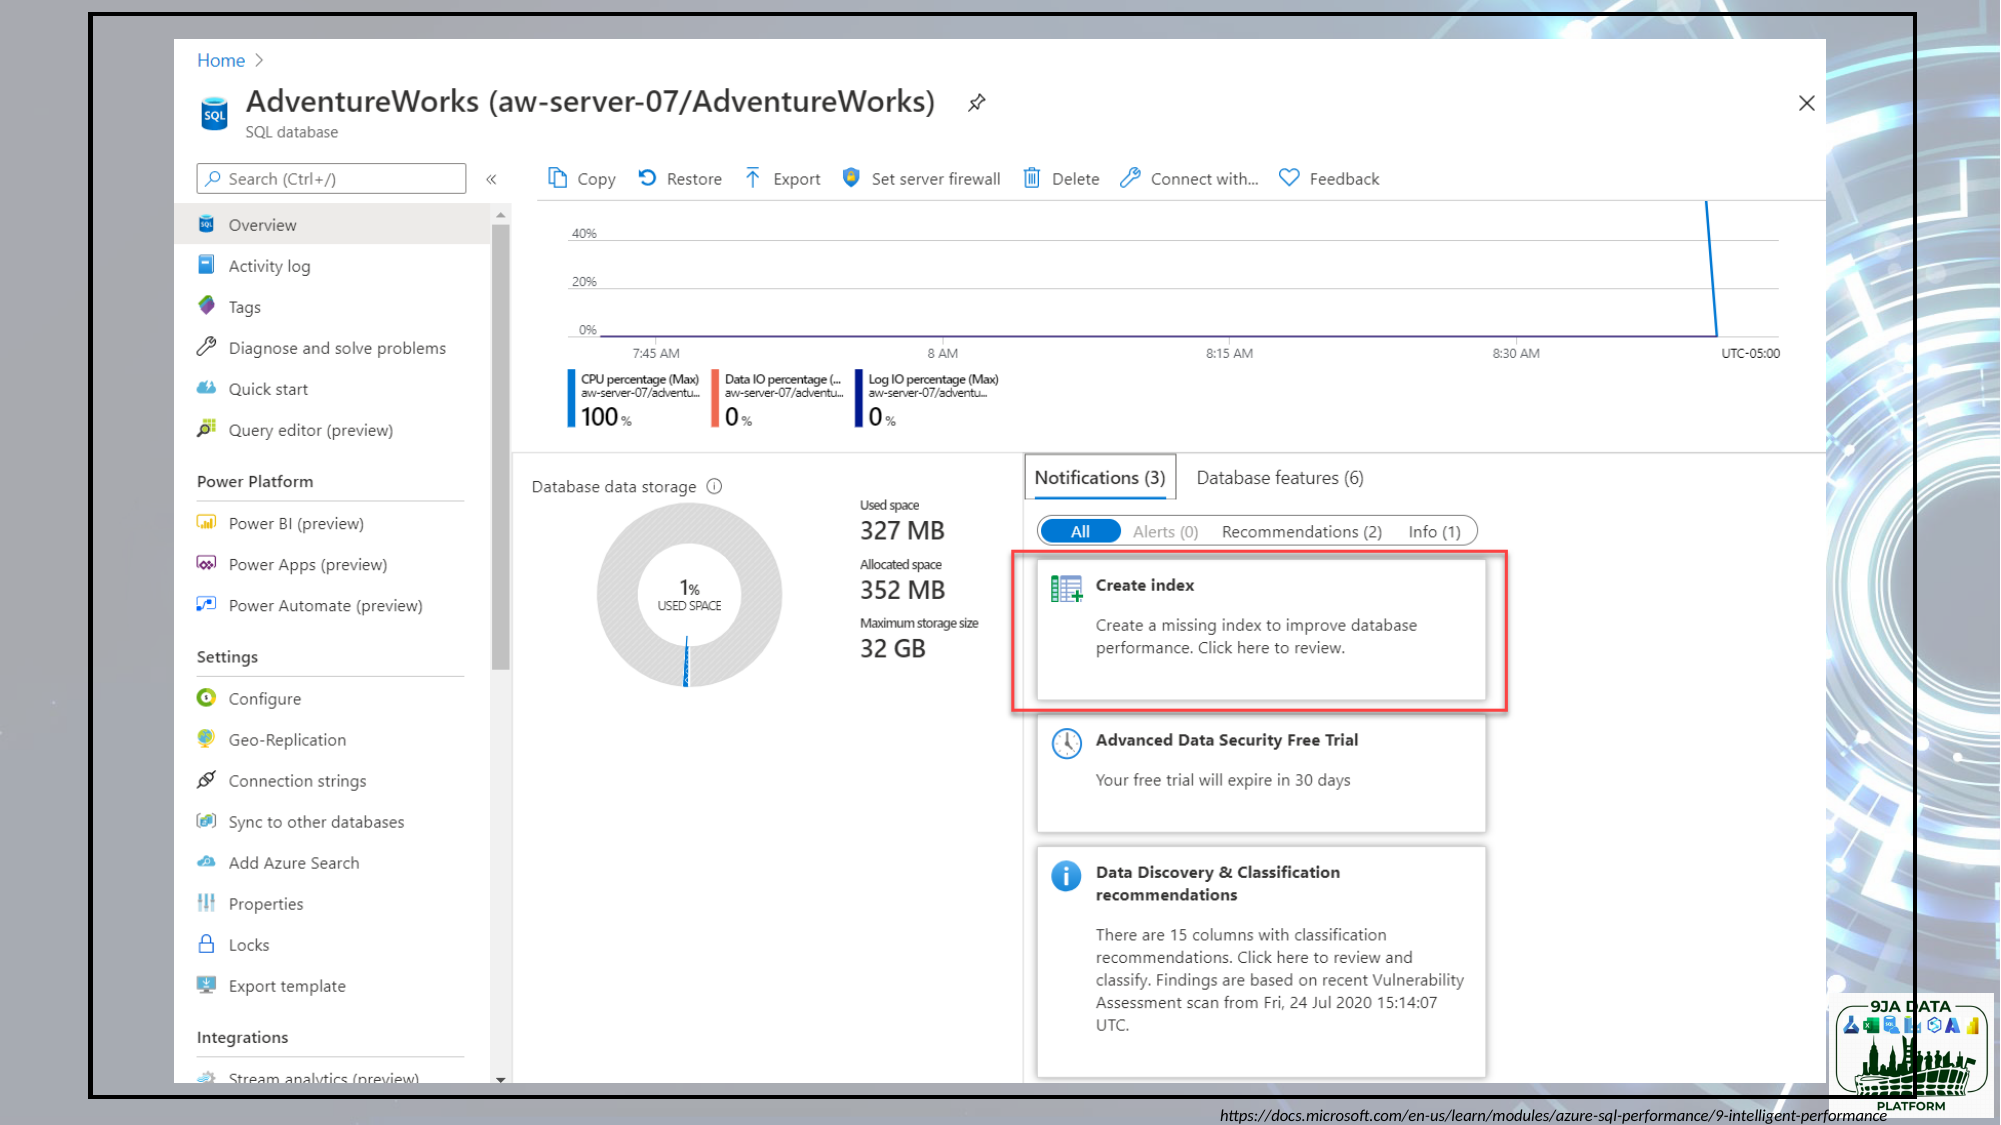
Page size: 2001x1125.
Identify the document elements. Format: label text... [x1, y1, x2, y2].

text_box [90, 13, 1916, 1098]
picture [1916, 993, 1994, 1096]
text_box https://docs.microsoft.com/en-us/learn/modules/azure-sql-performance/9-intelligent-performance [1205, 1096, 2000, 1125]
picture [174, 39, 1826, 1083]
